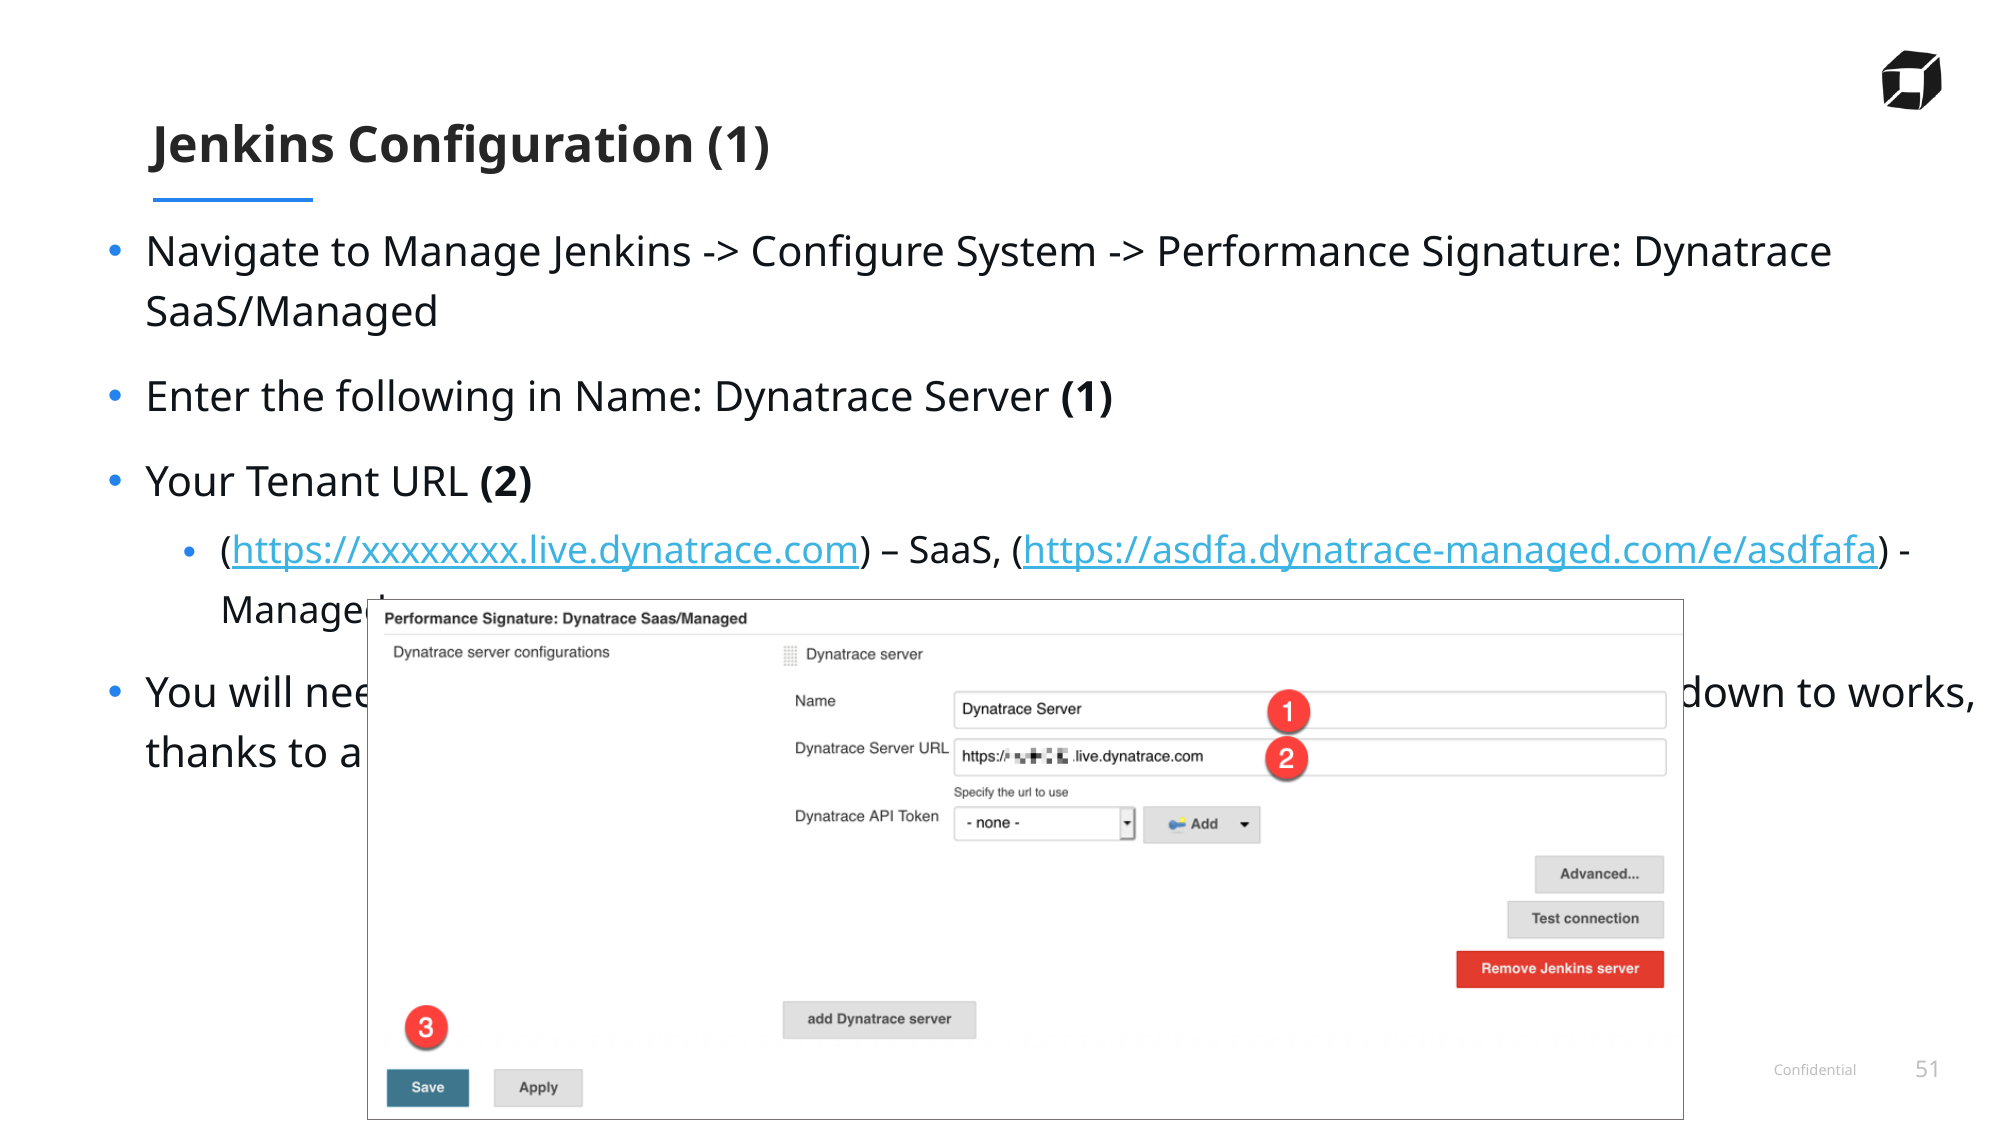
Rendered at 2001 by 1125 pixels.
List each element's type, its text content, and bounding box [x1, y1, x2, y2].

title Jenkins Configuration (1) [137, 59, 1863, 181]
picture [367, 599, 1684, 1120]
list Navigate to Manage Jenkins -> Configure System -> Performance Signature: Dynatrace SaaS/Managed Enter the following in Name: Dynatrace Server (1) Your Tenant URL (2) (https://xxxxxxxx.live.dynatrace.com) – SaaS, (https://asdfa.dynatrace-managed.com/e/asdfafa) - Managed You will need to Save (3) and exit this screen and come back for the “Add” dropdown to works, thanks to a bug in Jenkin [92, 207, 2000, 662]
picture [1881, 50, 1942, 110]
